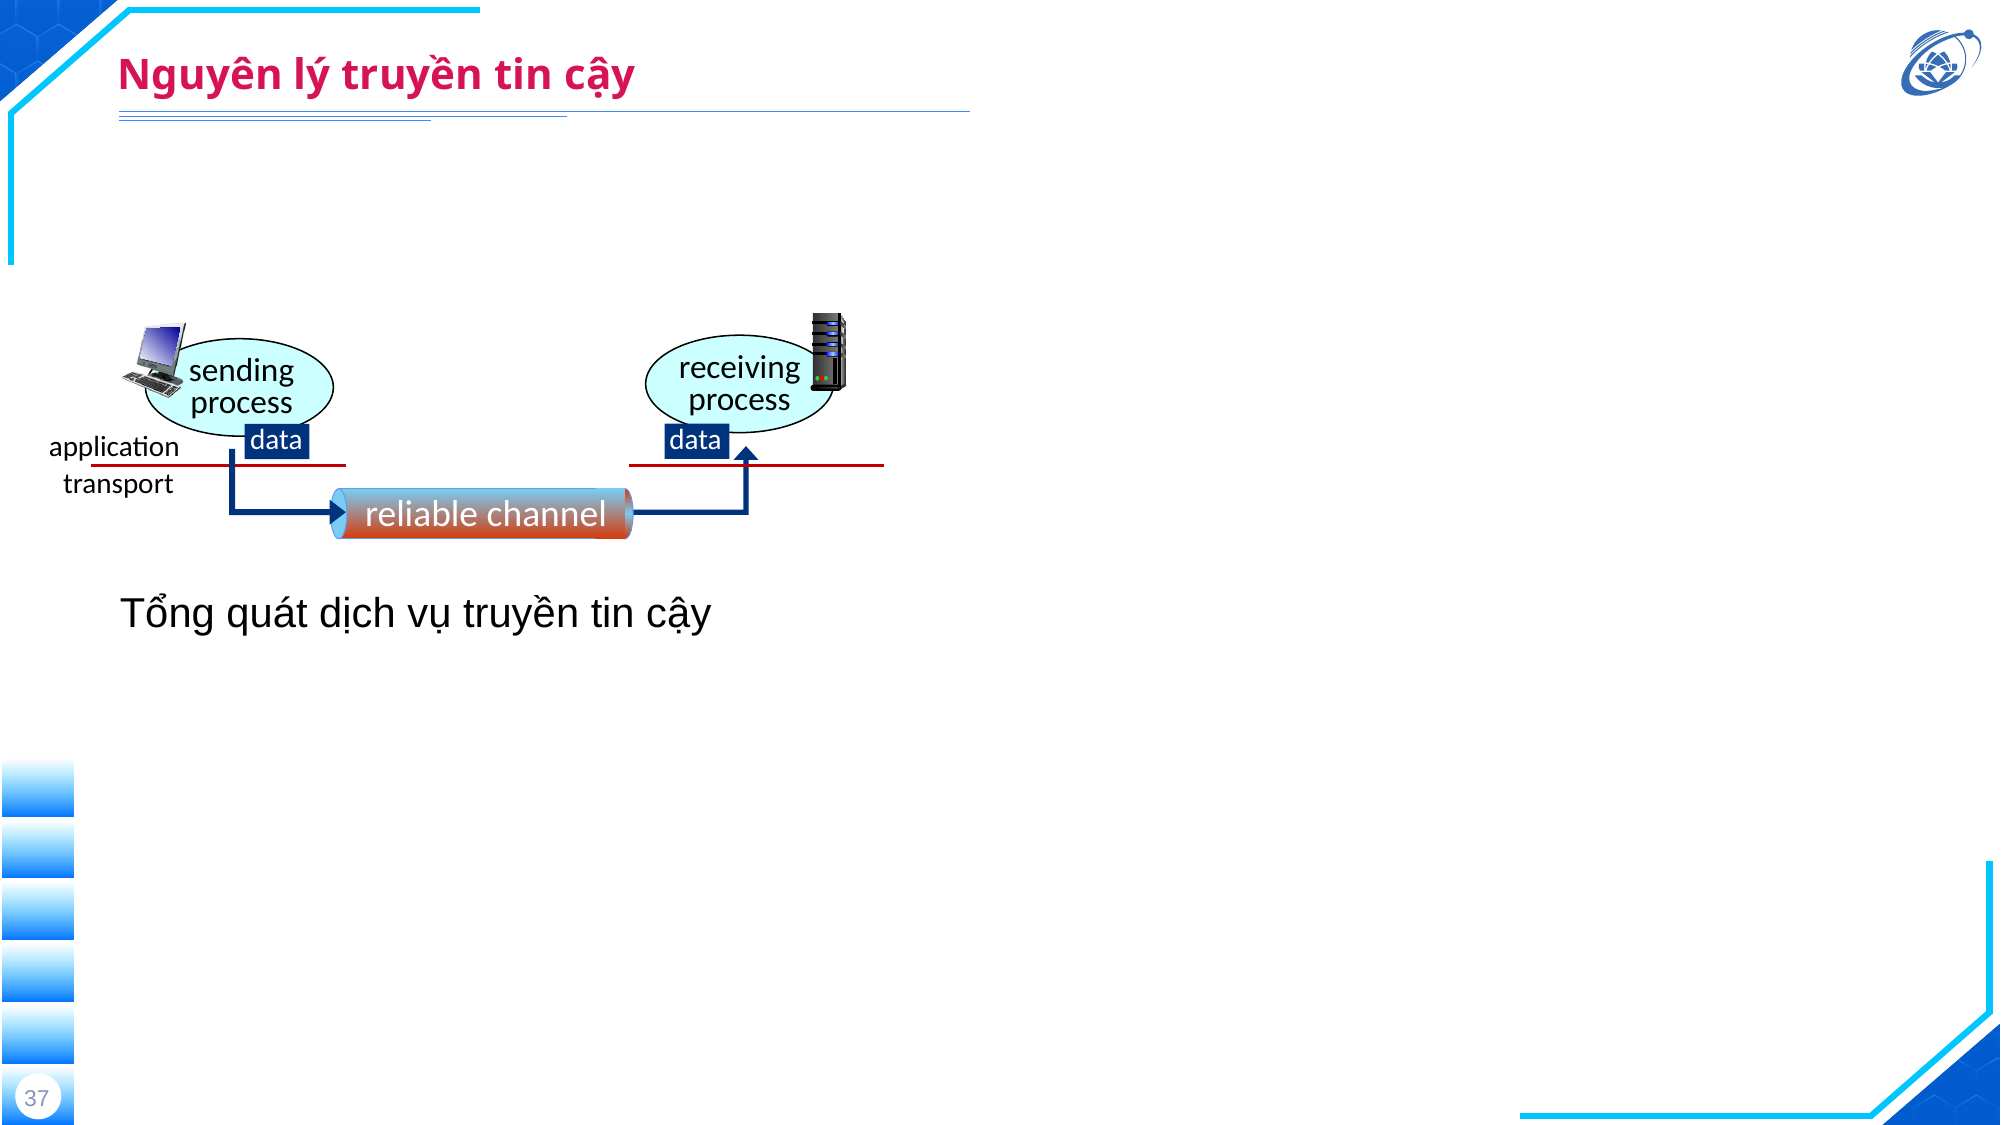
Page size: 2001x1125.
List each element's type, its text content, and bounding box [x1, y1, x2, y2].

list [1909, 50, 1916, 58]
title Nguyên lý truyền tin cậy [117, 28, 1863, 106]
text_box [39, 313, 884, 644]
slide_number 37 [0, 1073, 117, 1122]
